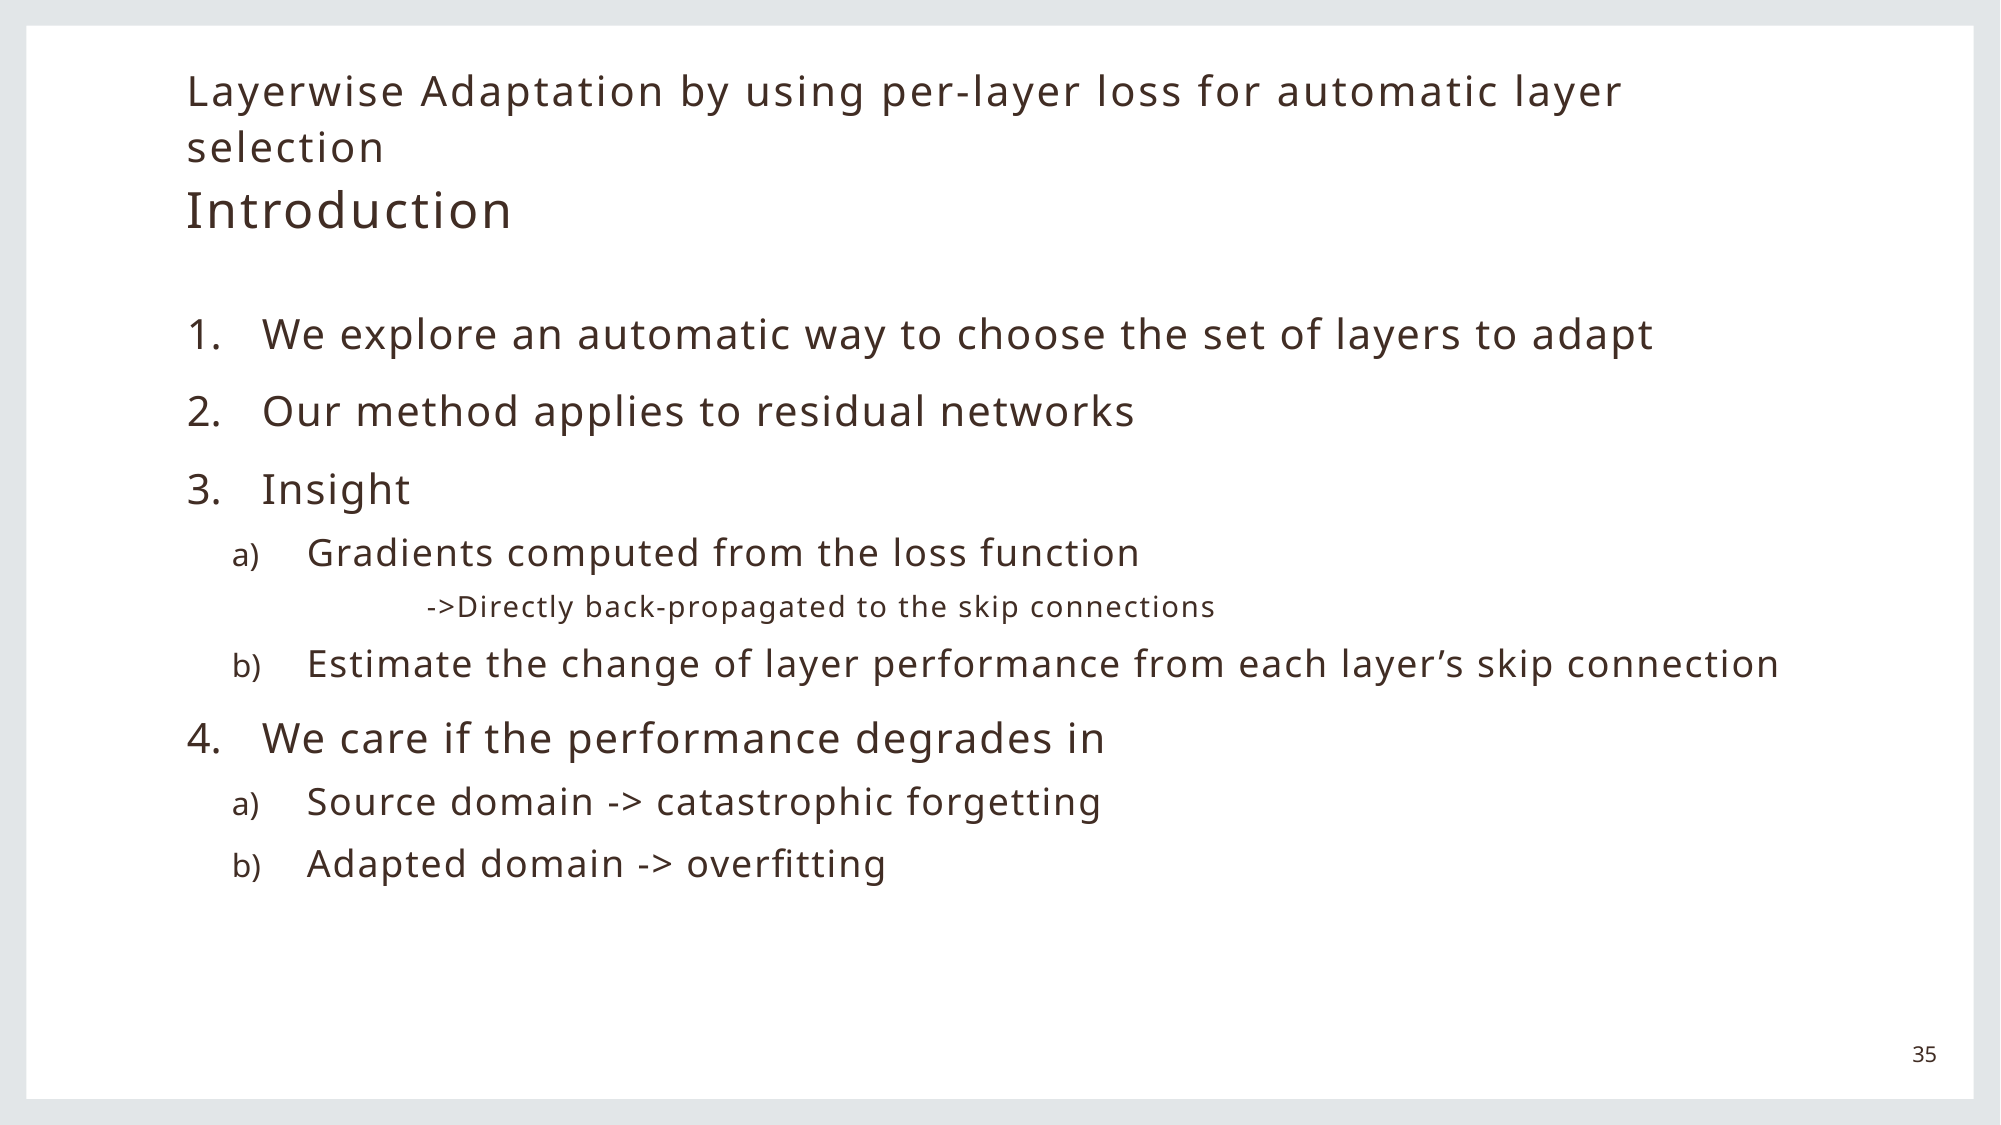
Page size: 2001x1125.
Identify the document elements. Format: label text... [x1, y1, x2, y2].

list We explore an automatic way to choose the set of layers to adapt Our method applies to residual networks Insight Gradients computed from the loss function ->Directly back-propagated to the skip connections Estimate the change of layer performance from each layer’s skip connection We care if the performance degrades in Source domain -> catastrophic forgetting Adapted domain -> overfitting [168, 283, 1832, 935]
slide_number 35 [1869, 1024, 1956, 1085]
text_box Layerwise Adaptation by using per-layer loss for automatic layer selection Introduction [168, 140, 1832, 254]
